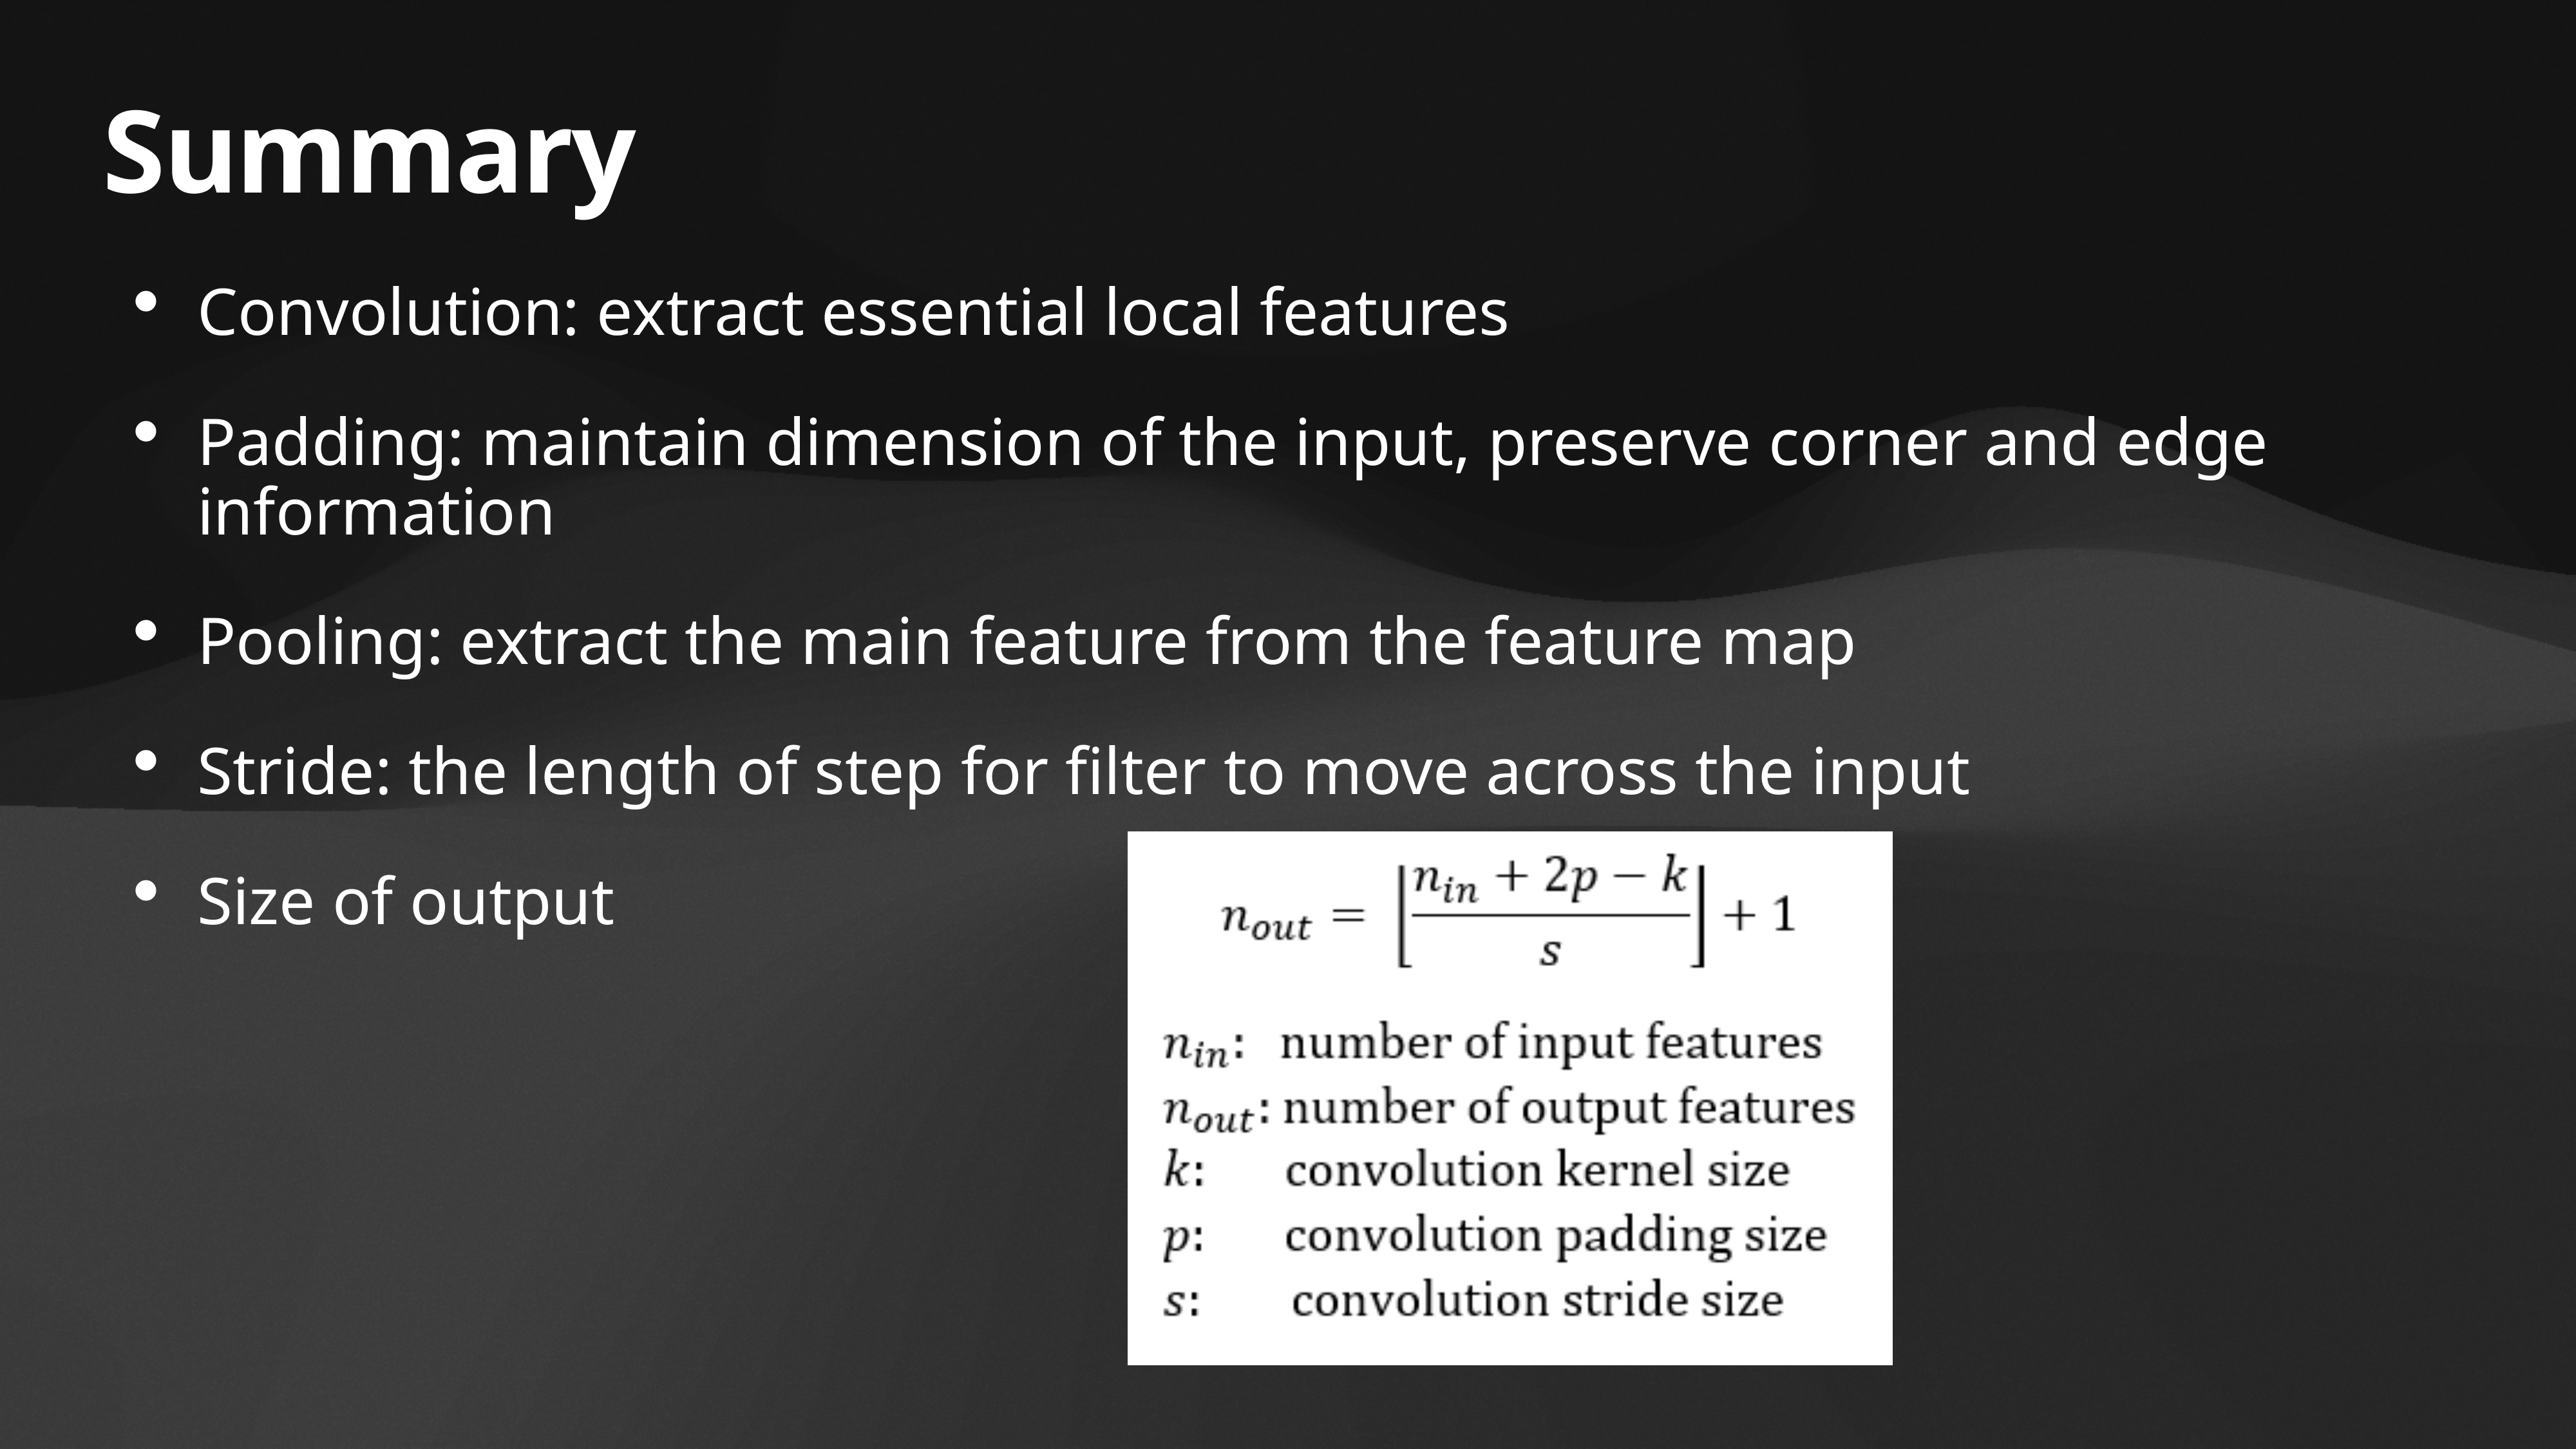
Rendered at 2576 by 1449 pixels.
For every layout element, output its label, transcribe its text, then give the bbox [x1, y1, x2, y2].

list Convolution: extract essential local features Padding: maintain dimension of the input, preserve corner and edge information Pooling: extract the main feature from the feature map Stride: the length of step for filter to move across the input Size of output [127, 274, 2482, 1198]
picture [0, 0, 2576, 1449]
title Summary [97, 100, 2420, 252]
